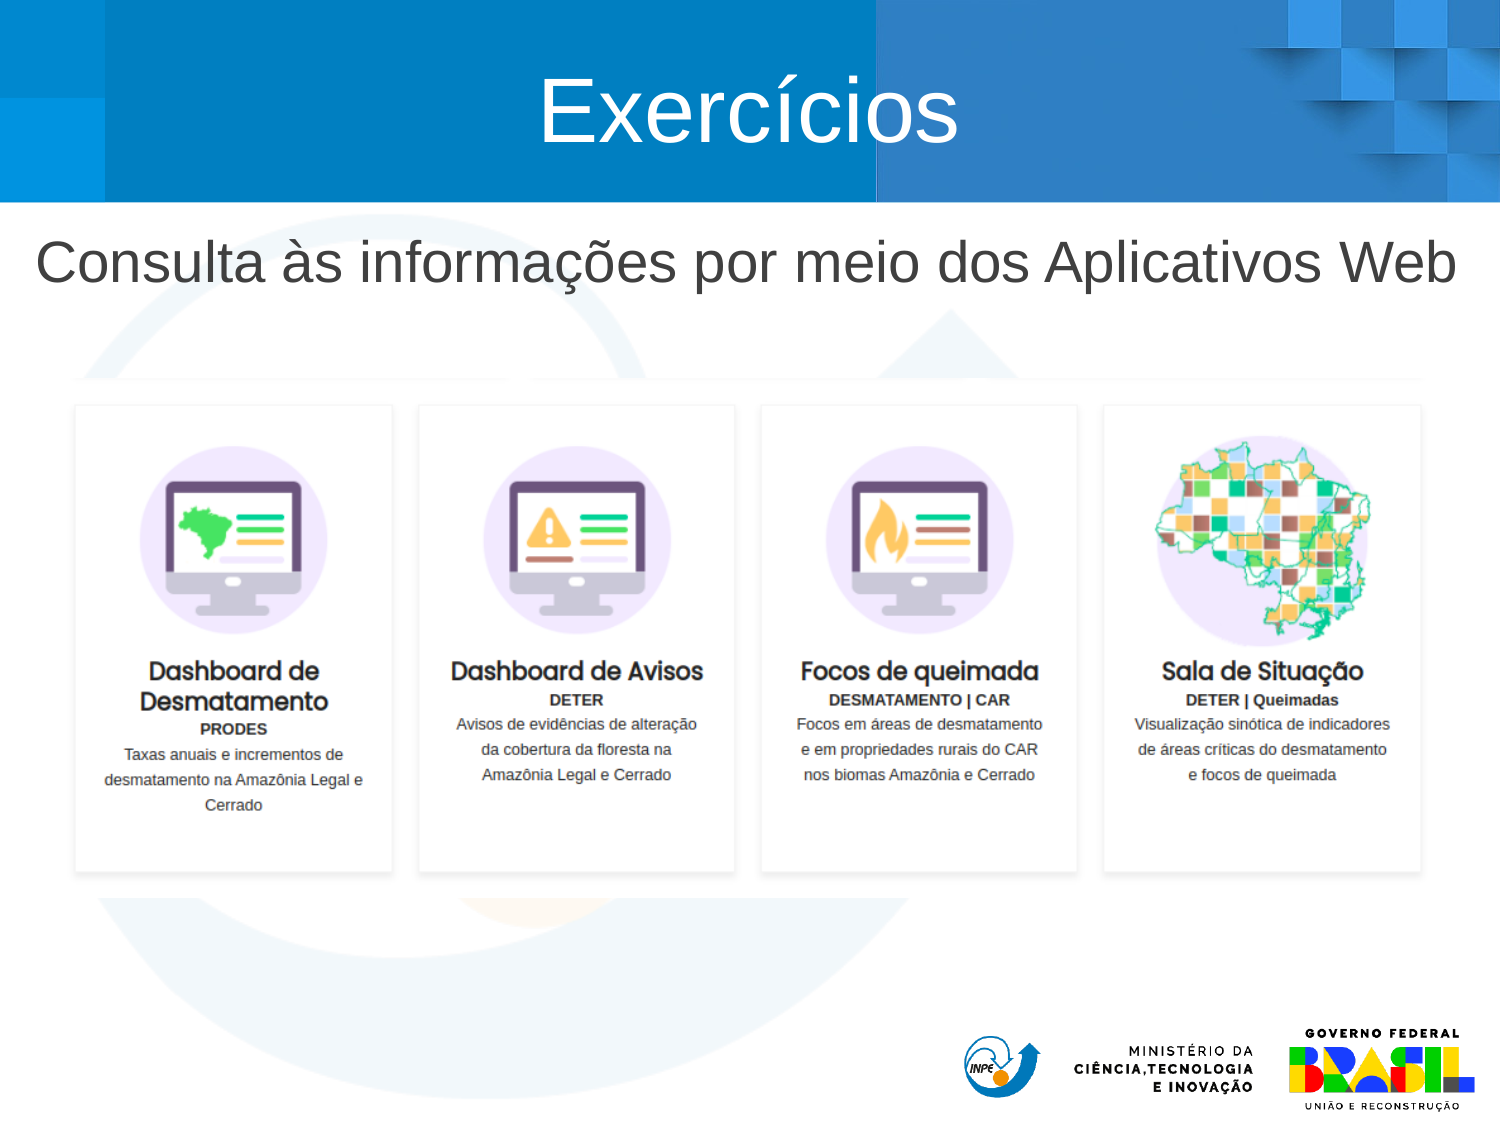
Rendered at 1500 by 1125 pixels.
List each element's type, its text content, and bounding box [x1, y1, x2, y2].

picture [0, 0, 1500, 1125]
text_box Exercícios [74, 14, 1425, 196]
text_box Consulta às informações por meio dos Aplicativos Web [35, 224, 1465, 302]
